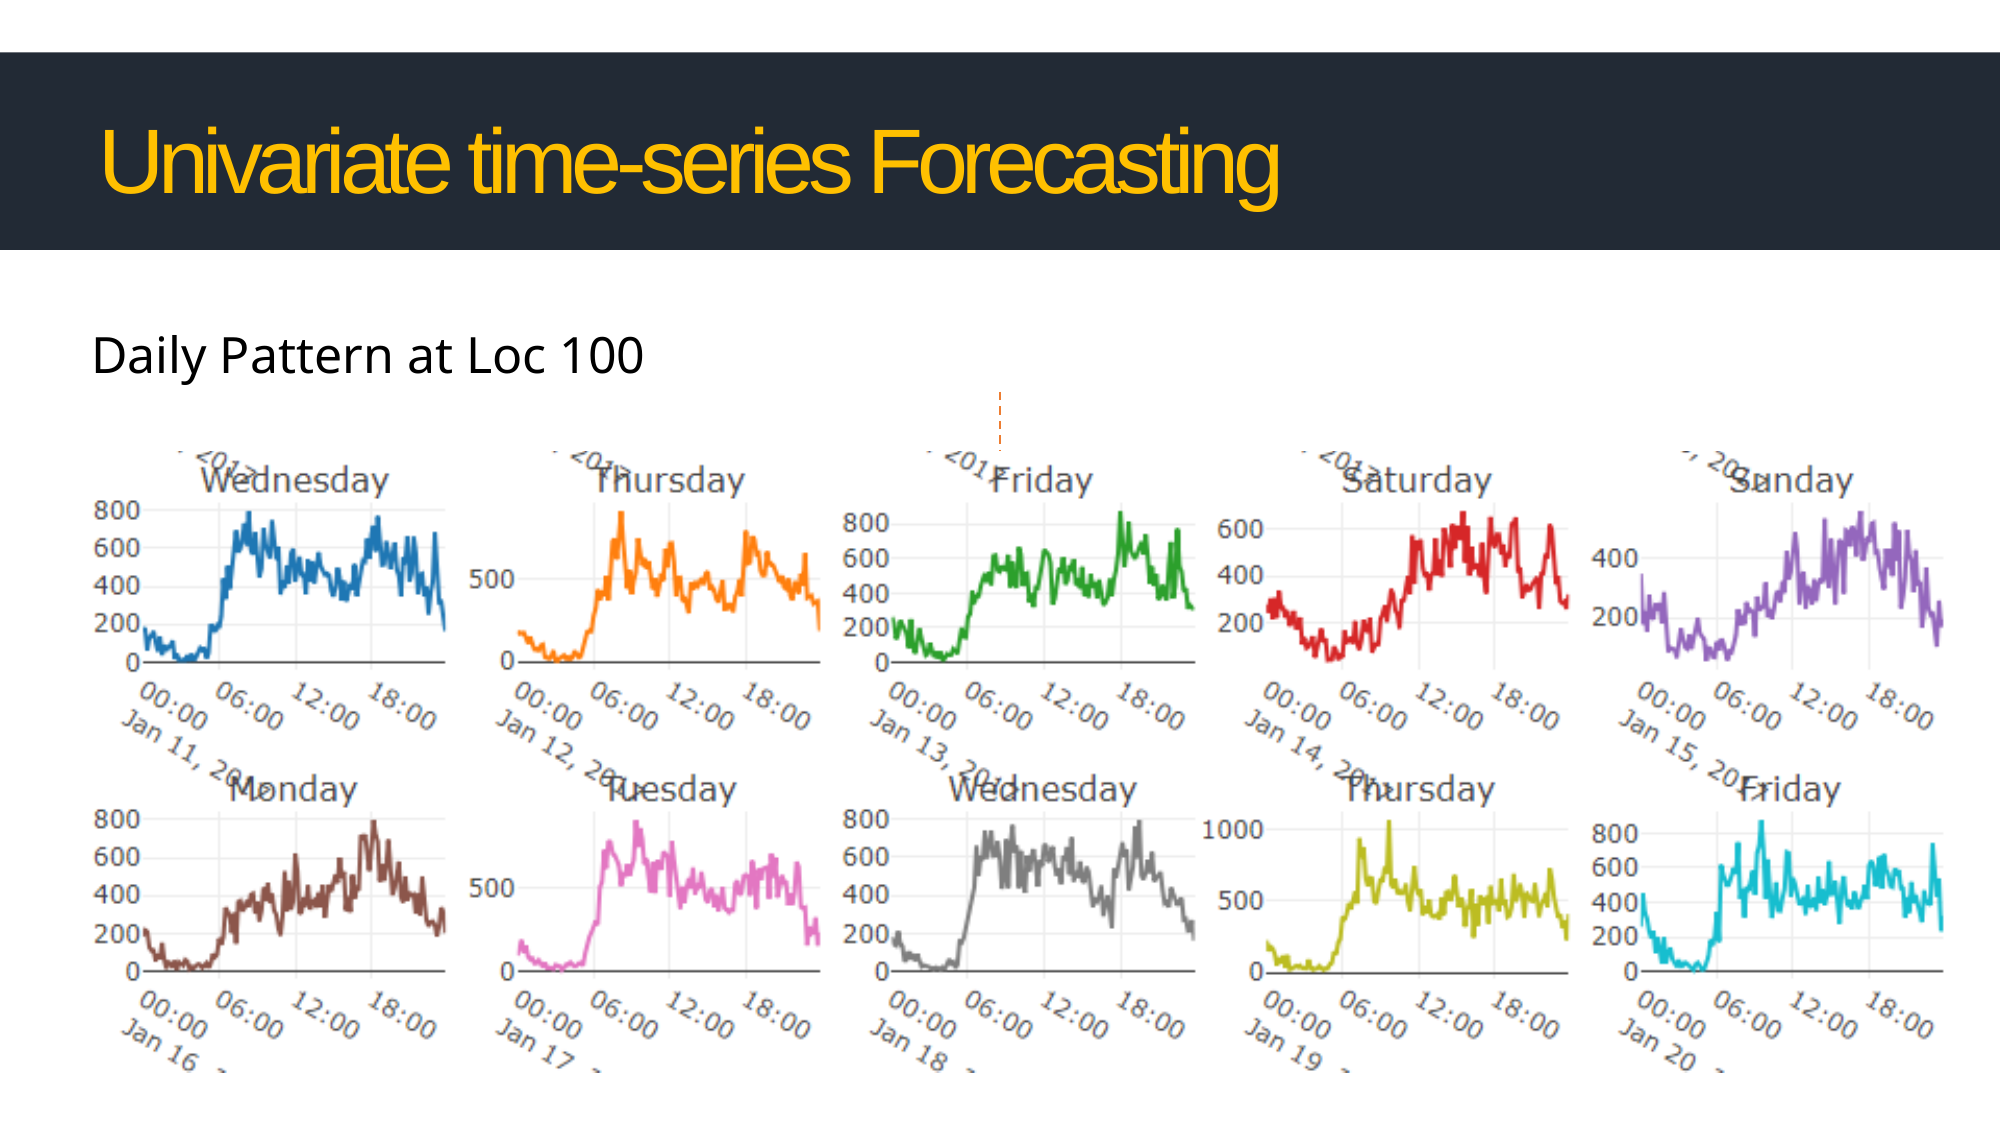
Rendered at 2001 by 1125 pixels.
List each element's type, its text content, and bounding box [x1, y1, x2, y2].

text_box Univariate time-series Forecasting [83, 94, 1716, 220]
picture [54, 451, 2000, 1073]
text_box Daily Pattern at Loc 100 [76, 316, 660, 391]
text_box [0, 51, 2000, 251]
